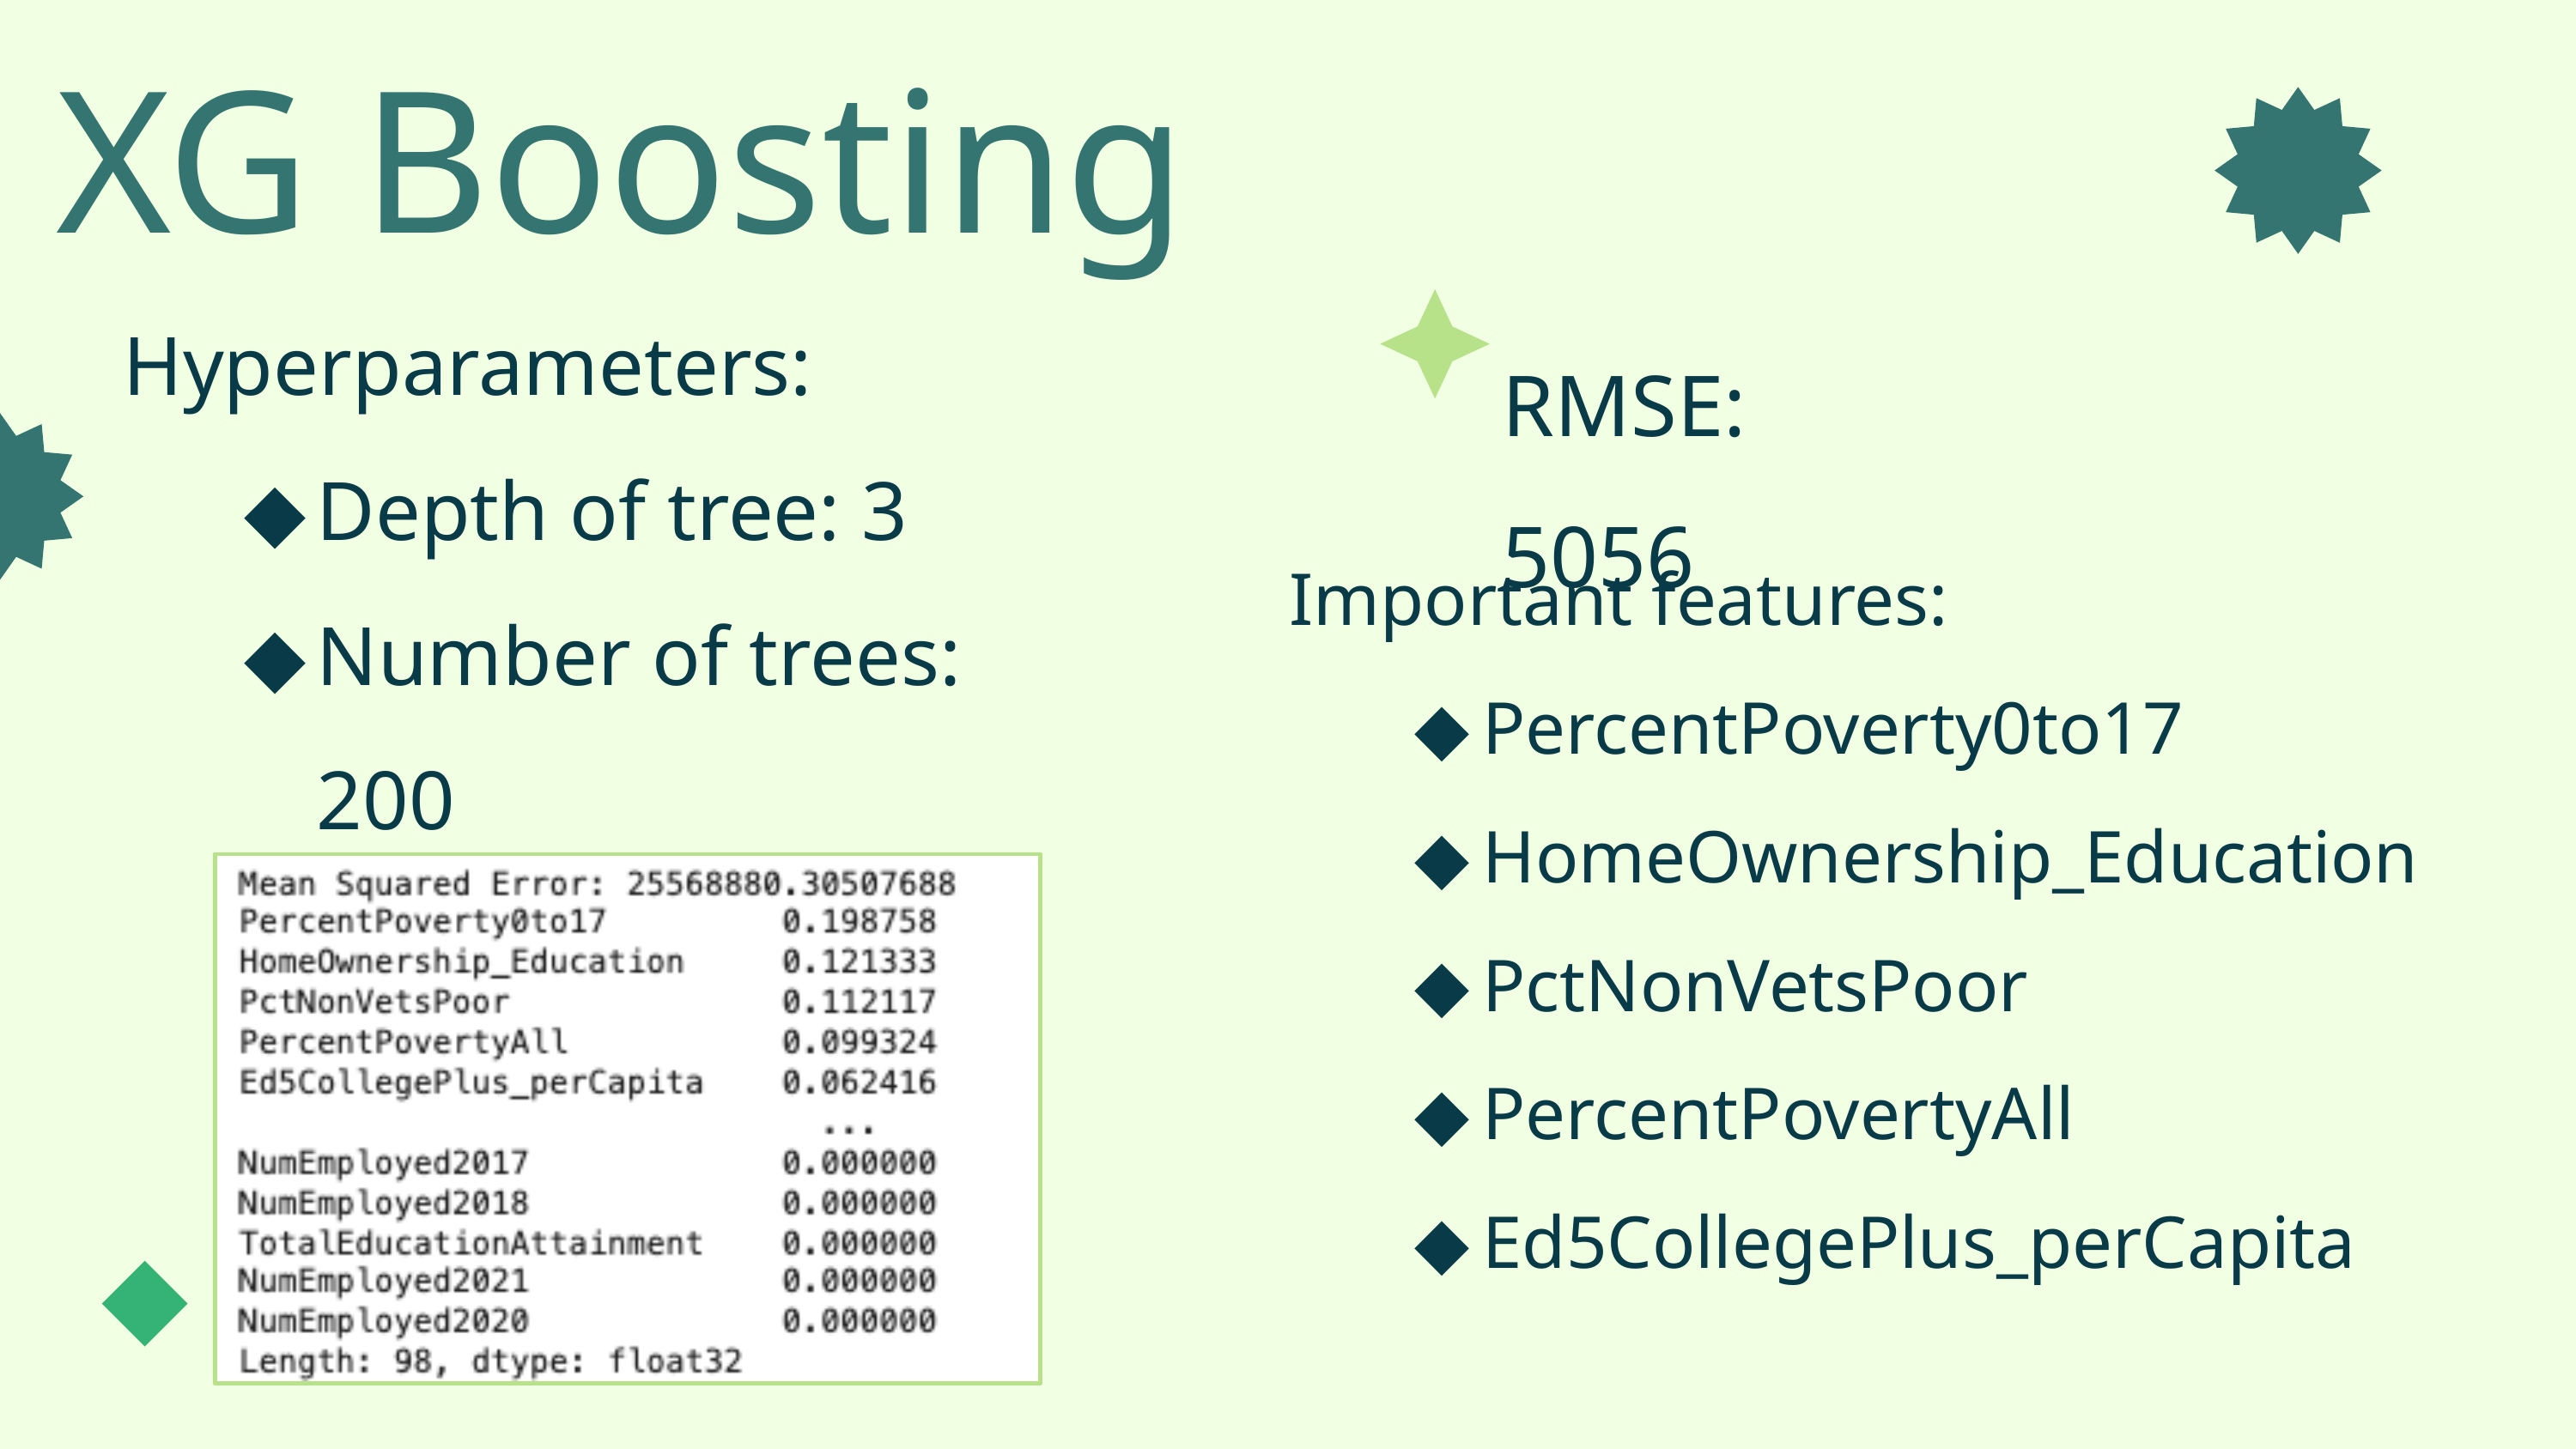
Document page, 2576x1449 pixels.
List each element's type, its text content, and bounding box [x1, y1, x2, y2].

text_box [0, 412, 84, 580]
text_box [101, 1260, 188, 1347]
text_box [2214, 87, 2382, 255]
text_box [1380, 288, 1491, 399]
picture [216, 855, 1039, 1382]
text_box Hyperparameters: Depth of tree: 3 Number of trees: 200 Learning rate: 0.1 [110, 253, 1062, 960]
text_box XG Boosting [56, 36, 1340, 273]
text_box Important features: PercentPoverty0to17 HomeOwnership_Education PctNonVetsPoor PercentPovertyAll Ed5CollegePlus_perCapita [1276, 497, 2484, 1296]
text_box RMSE: 5056 [1491, 288, 1959, 399]
